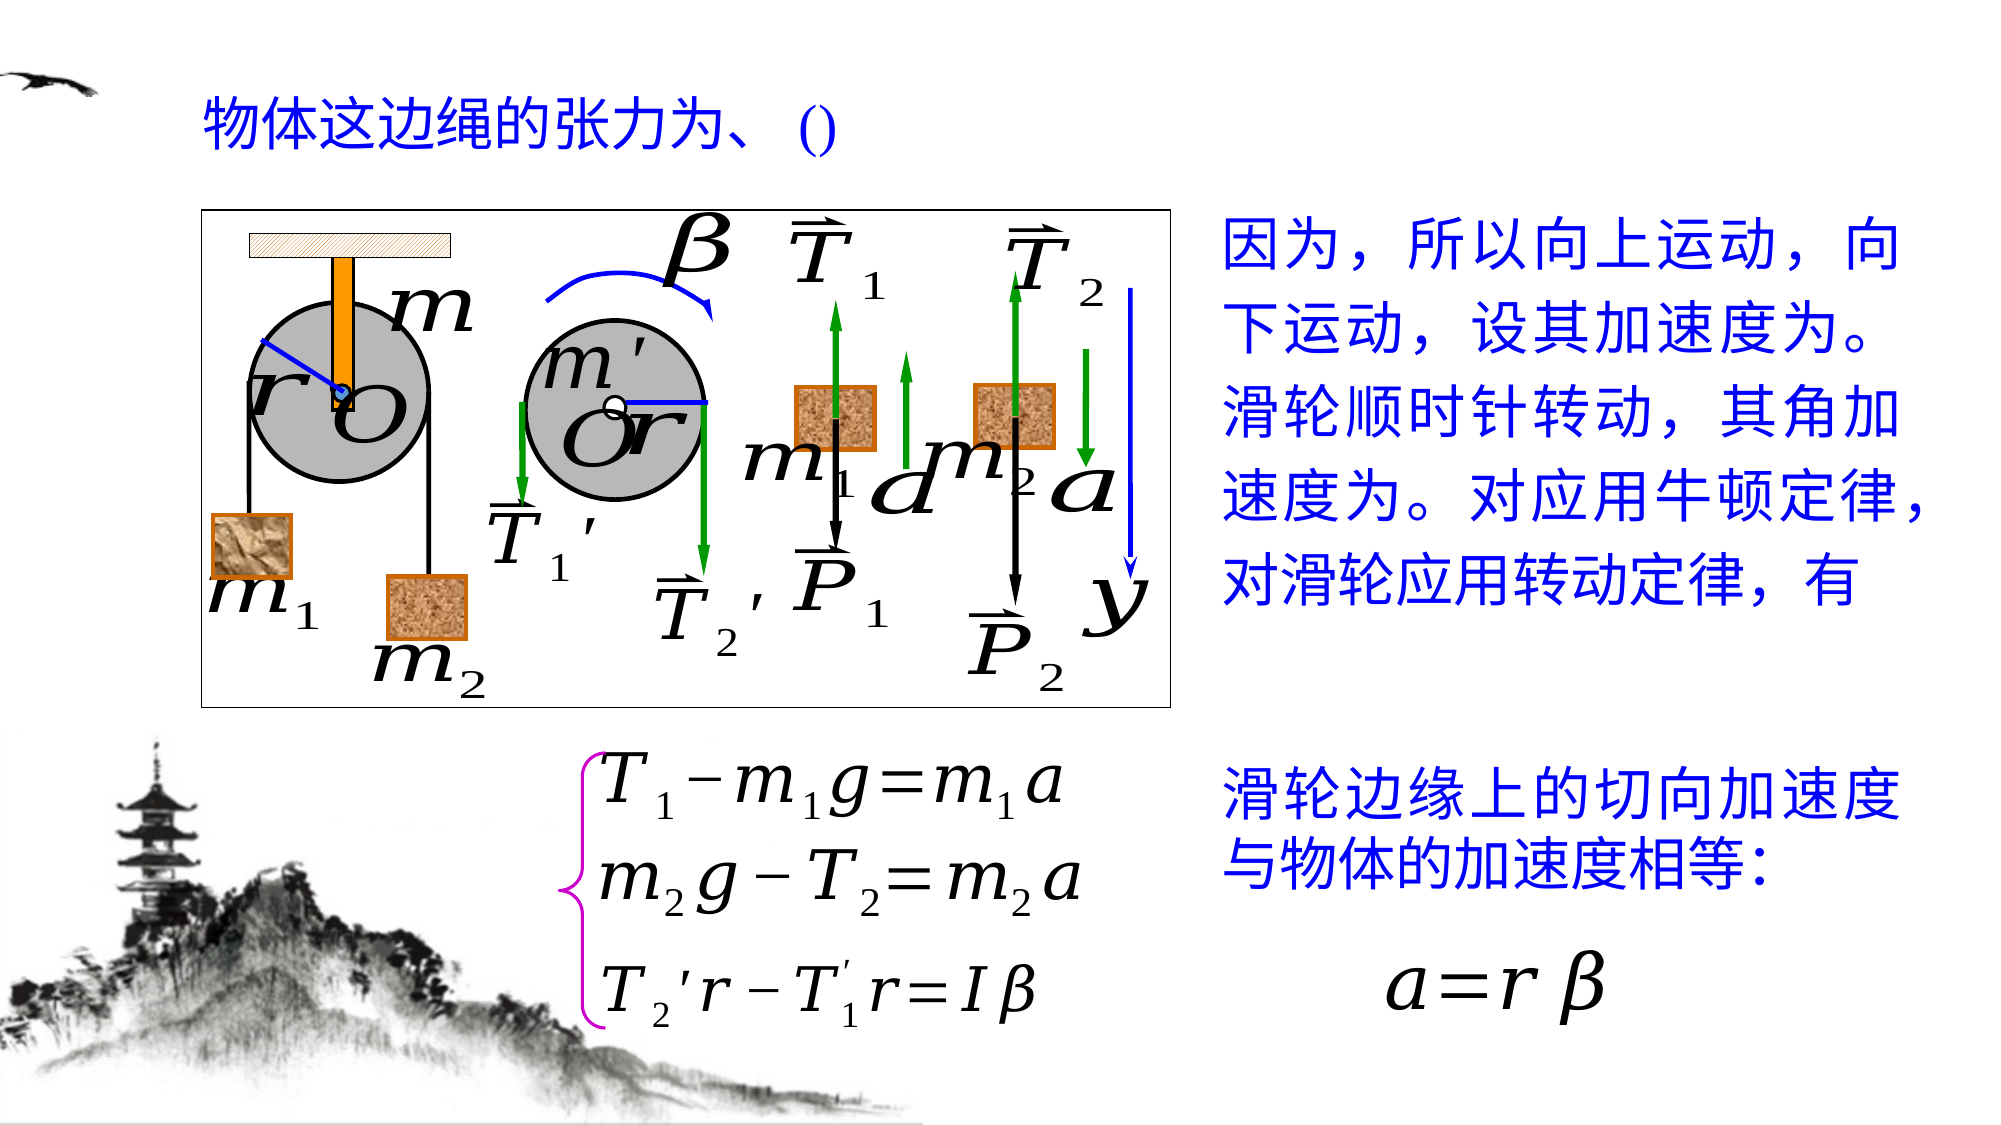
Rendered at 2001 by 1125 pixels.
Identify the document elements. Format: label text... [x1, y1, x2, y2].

text_box 滑轮边缘上的切向加速度与物体的加速度相等： [1206, 750, 1917, 905]
picture [0, 732, 923, 1125]
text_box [201, 204, 1171, 708]
text_box [559, 752, 606, 1029]
picture [0, 3, 99, 97]
